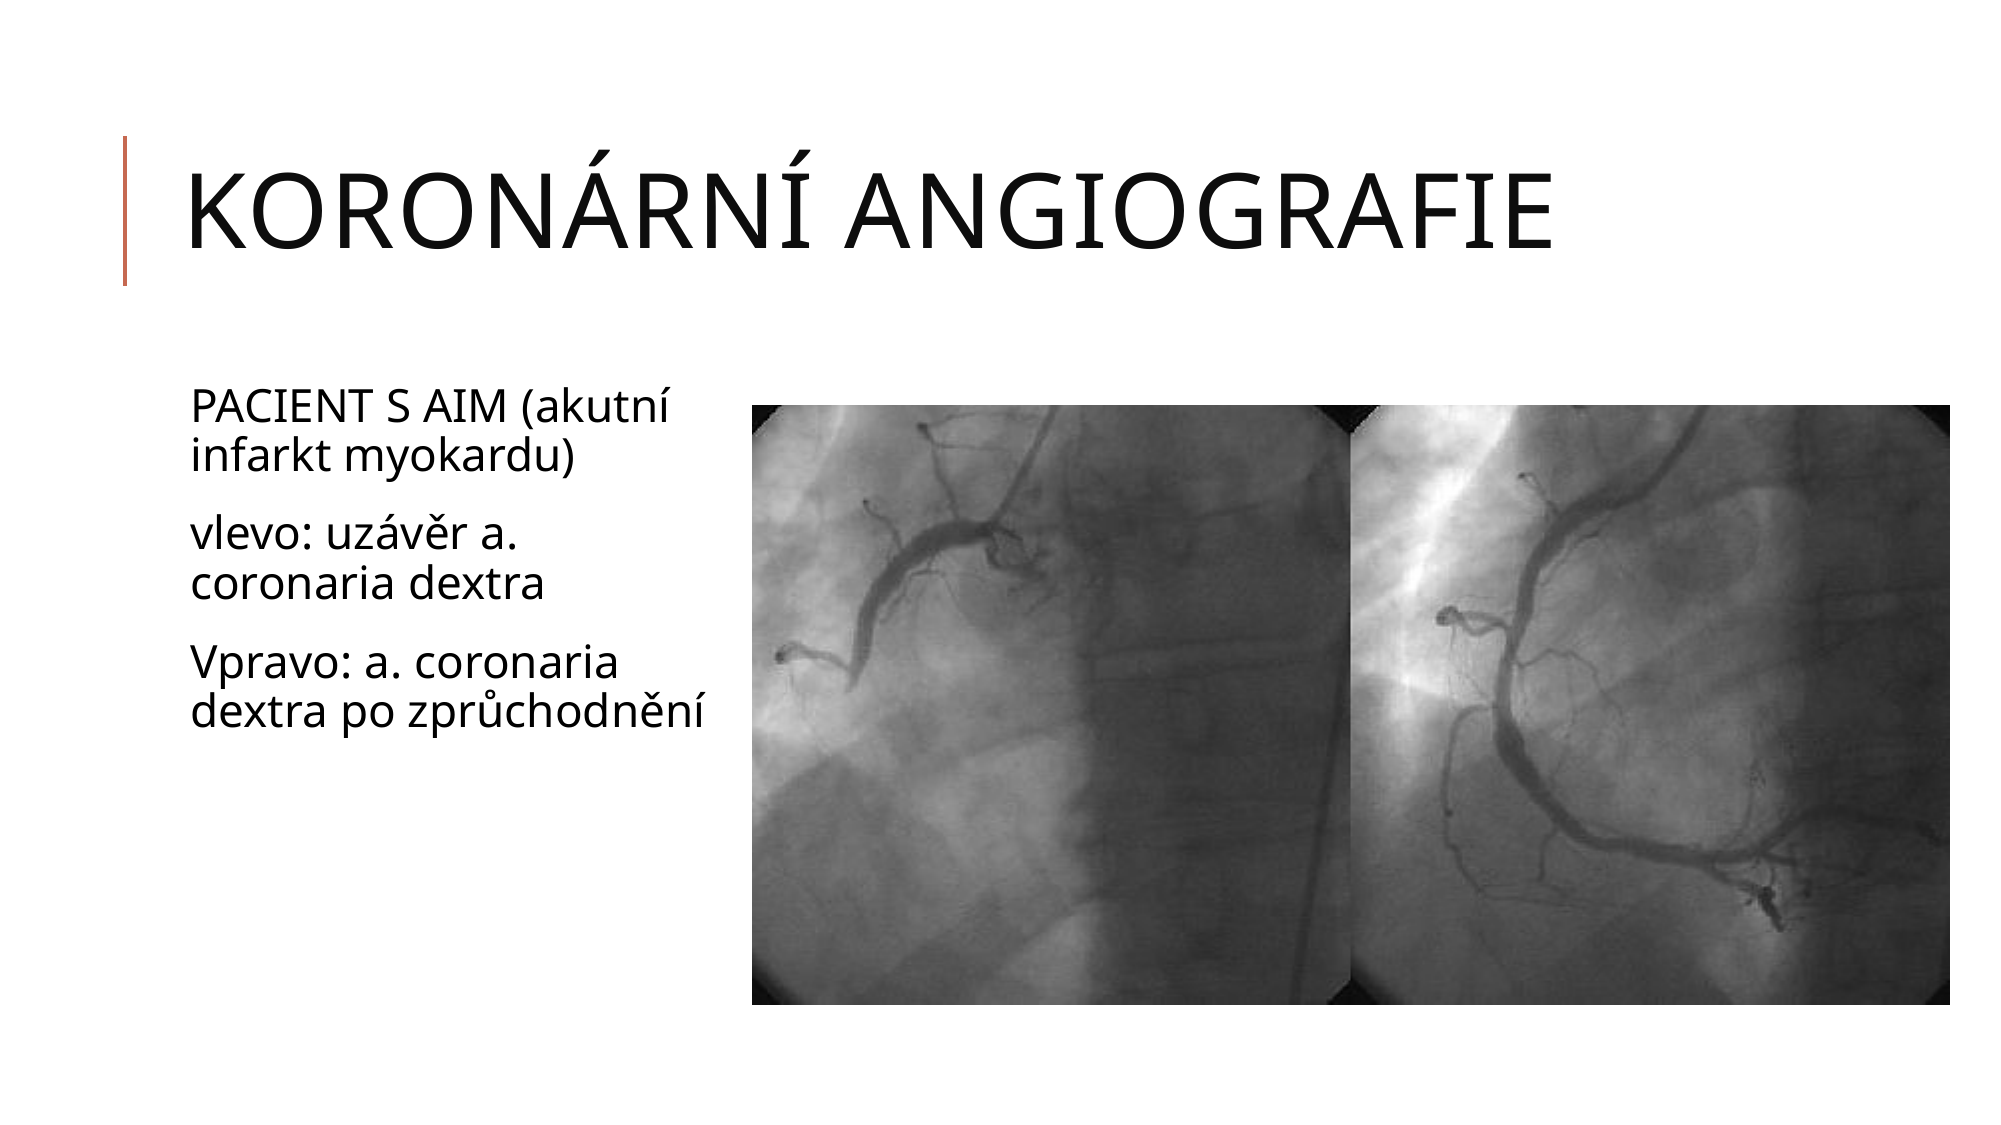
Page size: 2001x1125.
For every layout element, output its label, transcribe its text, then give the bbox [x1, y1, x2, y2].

picture [752, 405, 1951, 1005]
title KORONÁRNÍ ANGIOGRAFIE [168, 96, 1763, 342]
list PACIENT S AIM (akutní infarkt myokardu) vlevo: uzávěr a. coronaria dextra Vpravo: a. coronaria dextra po zprůchodnění [168, 375, 714, 1035]
